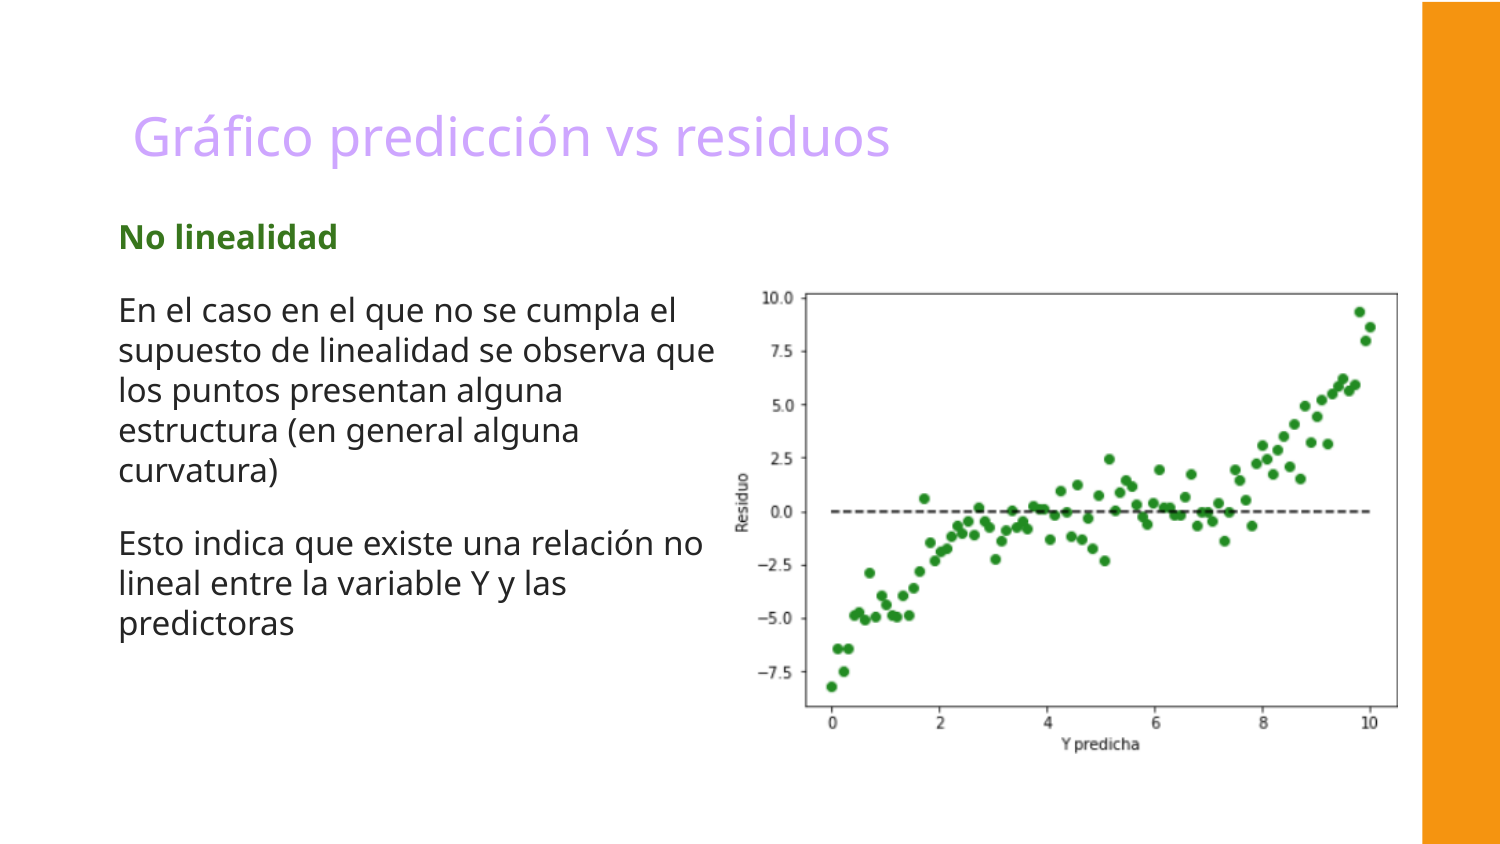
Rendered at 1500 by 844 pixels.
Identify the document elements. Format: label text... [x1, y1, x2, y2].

list No linealidad En el caso en el que no se cumpla el supuesto de linealidad se observa que los puntos presentan alguna estructura (en general alguna curvatura) Esto indica que existe una relación no lineal entre la variable Y y las predictoras [103, 201, 744, 794]
title Gráfico predicción vs residuos [116, 87, 1064, 174]
picture [725, 287, 1398, 754]
text_box [1422, 1, 1500, 844]
